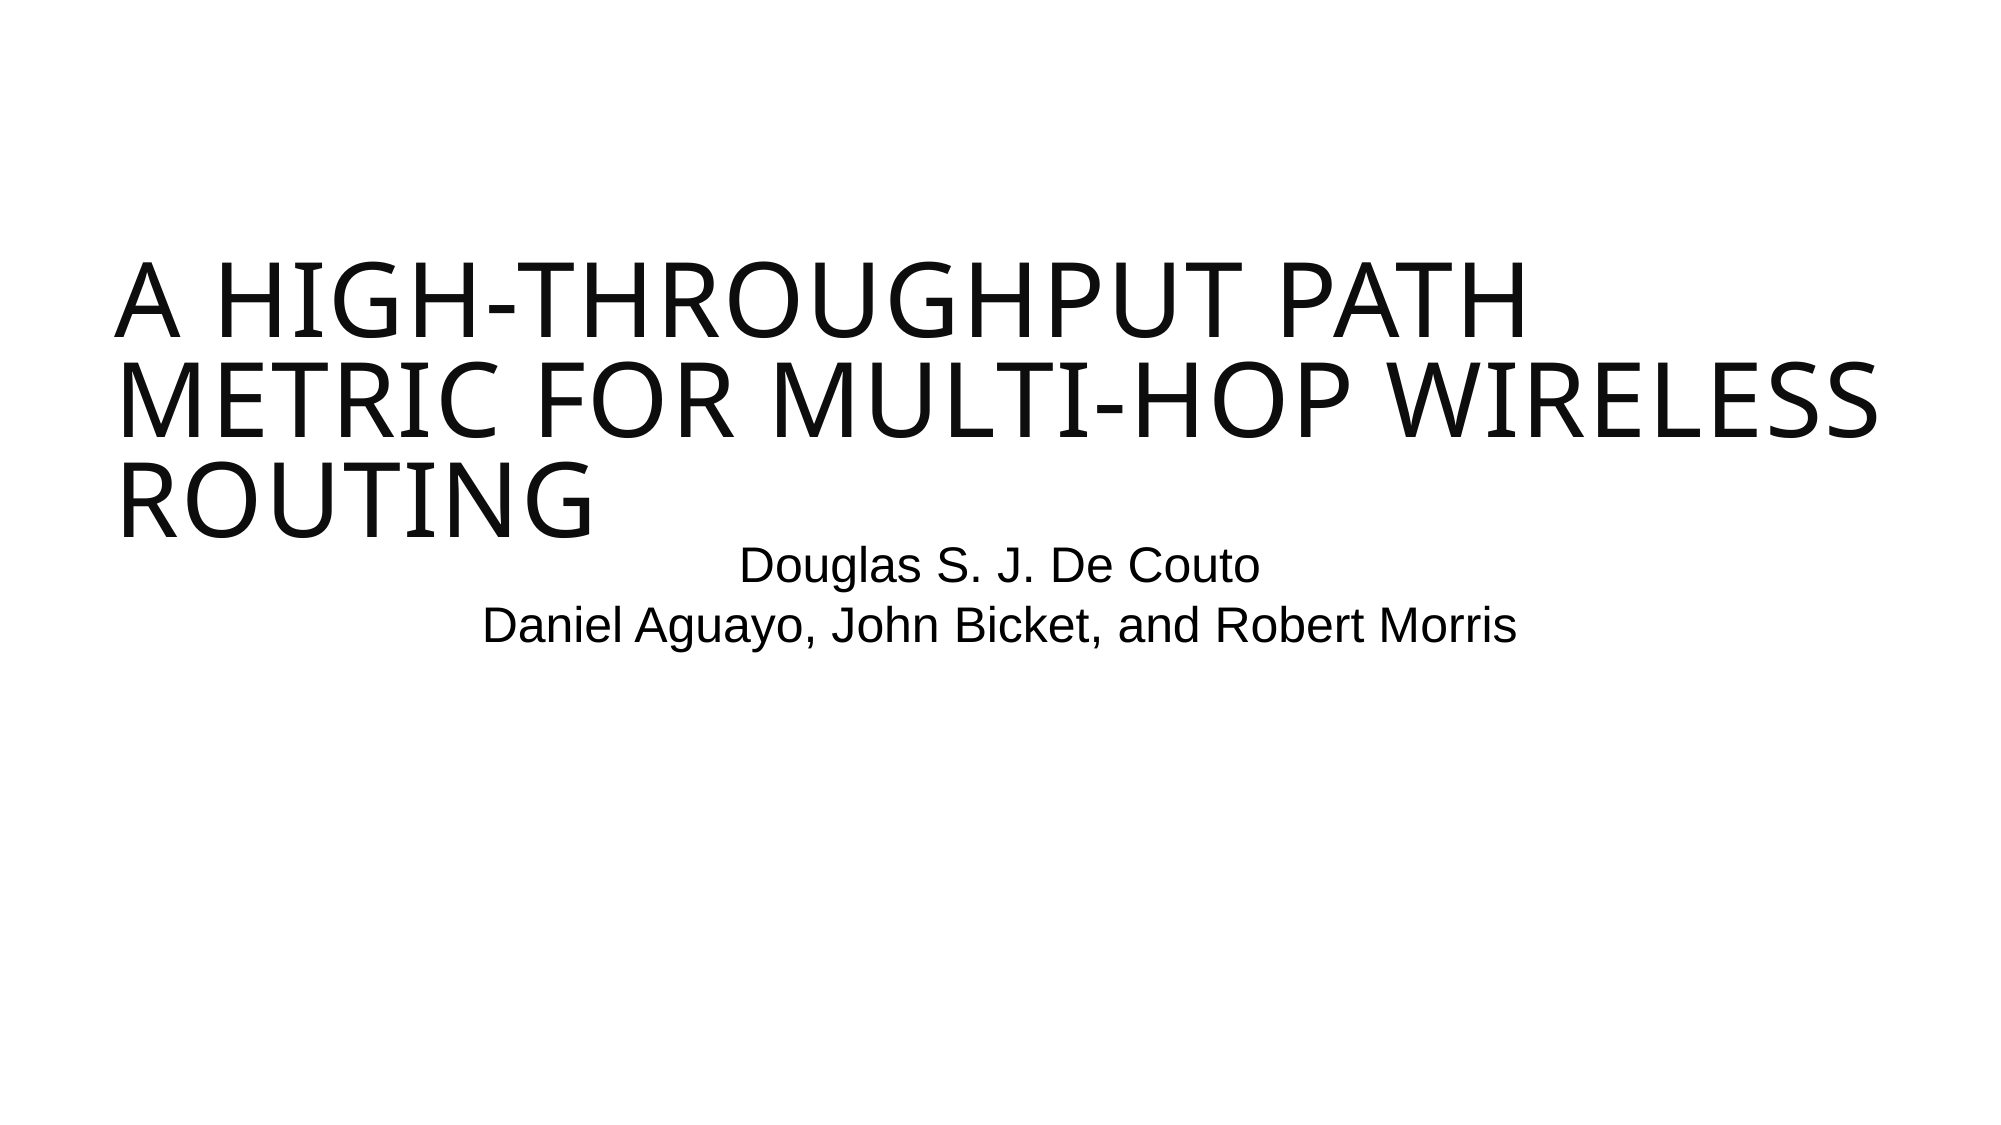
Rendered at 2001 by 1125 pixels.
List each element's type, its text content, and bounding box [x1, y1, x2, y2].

subtitle Douglas S. J. De Couto Daniel Aguayo, John Bicket, and Robert Morris [0, 525, 2000, 813]
title A High-Throughput Path Metric for Multi-Hop Wireless Routing [99, 249, 1934, 438]
